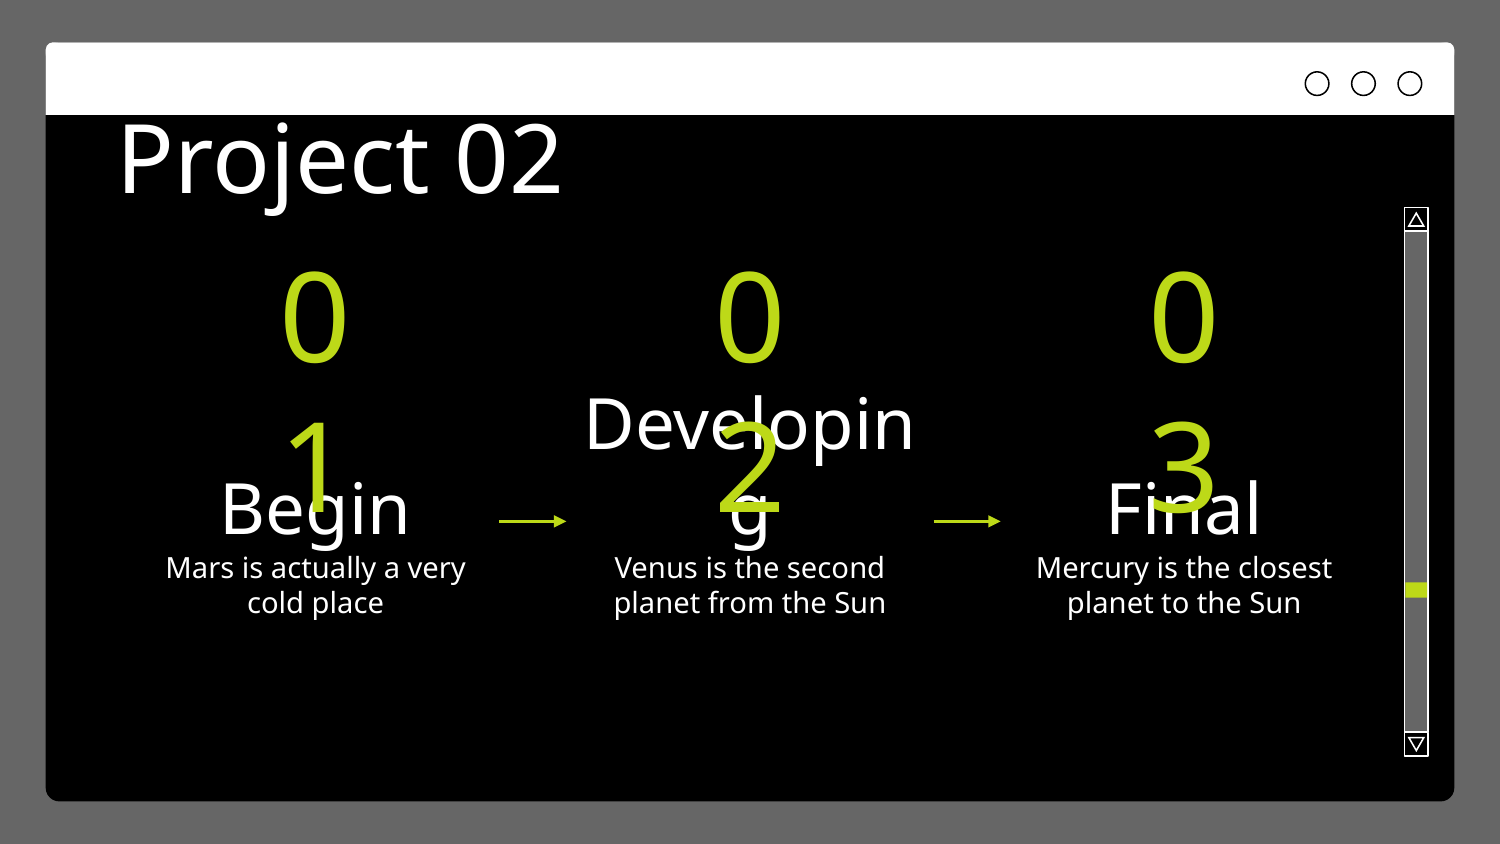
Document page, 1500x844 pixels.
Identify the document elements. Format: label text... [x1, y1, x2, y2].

text_box 02 [664, 323, 836, 452]
text_box Mercury is the closest planet to the Sun [1000, 534, 1368, 629]
text_box Venus is the second planet from the Sun [566, 534, 934, 629]
text_box 01 [230, 323, 401, 452]
text_box Developing [566, 479, 934, 534]
title Project 02 [101, 83, 1399, 215]
text_box 03 [1099, 323, 1270, 452]
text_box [1404, 207, 1429, 757]
text_box Mars is actually a very cold place [132, 534, 500, 629]
text_box Begin [132, 479, 500, 534]
text_box Final [1000, 479, 1368, 534]
